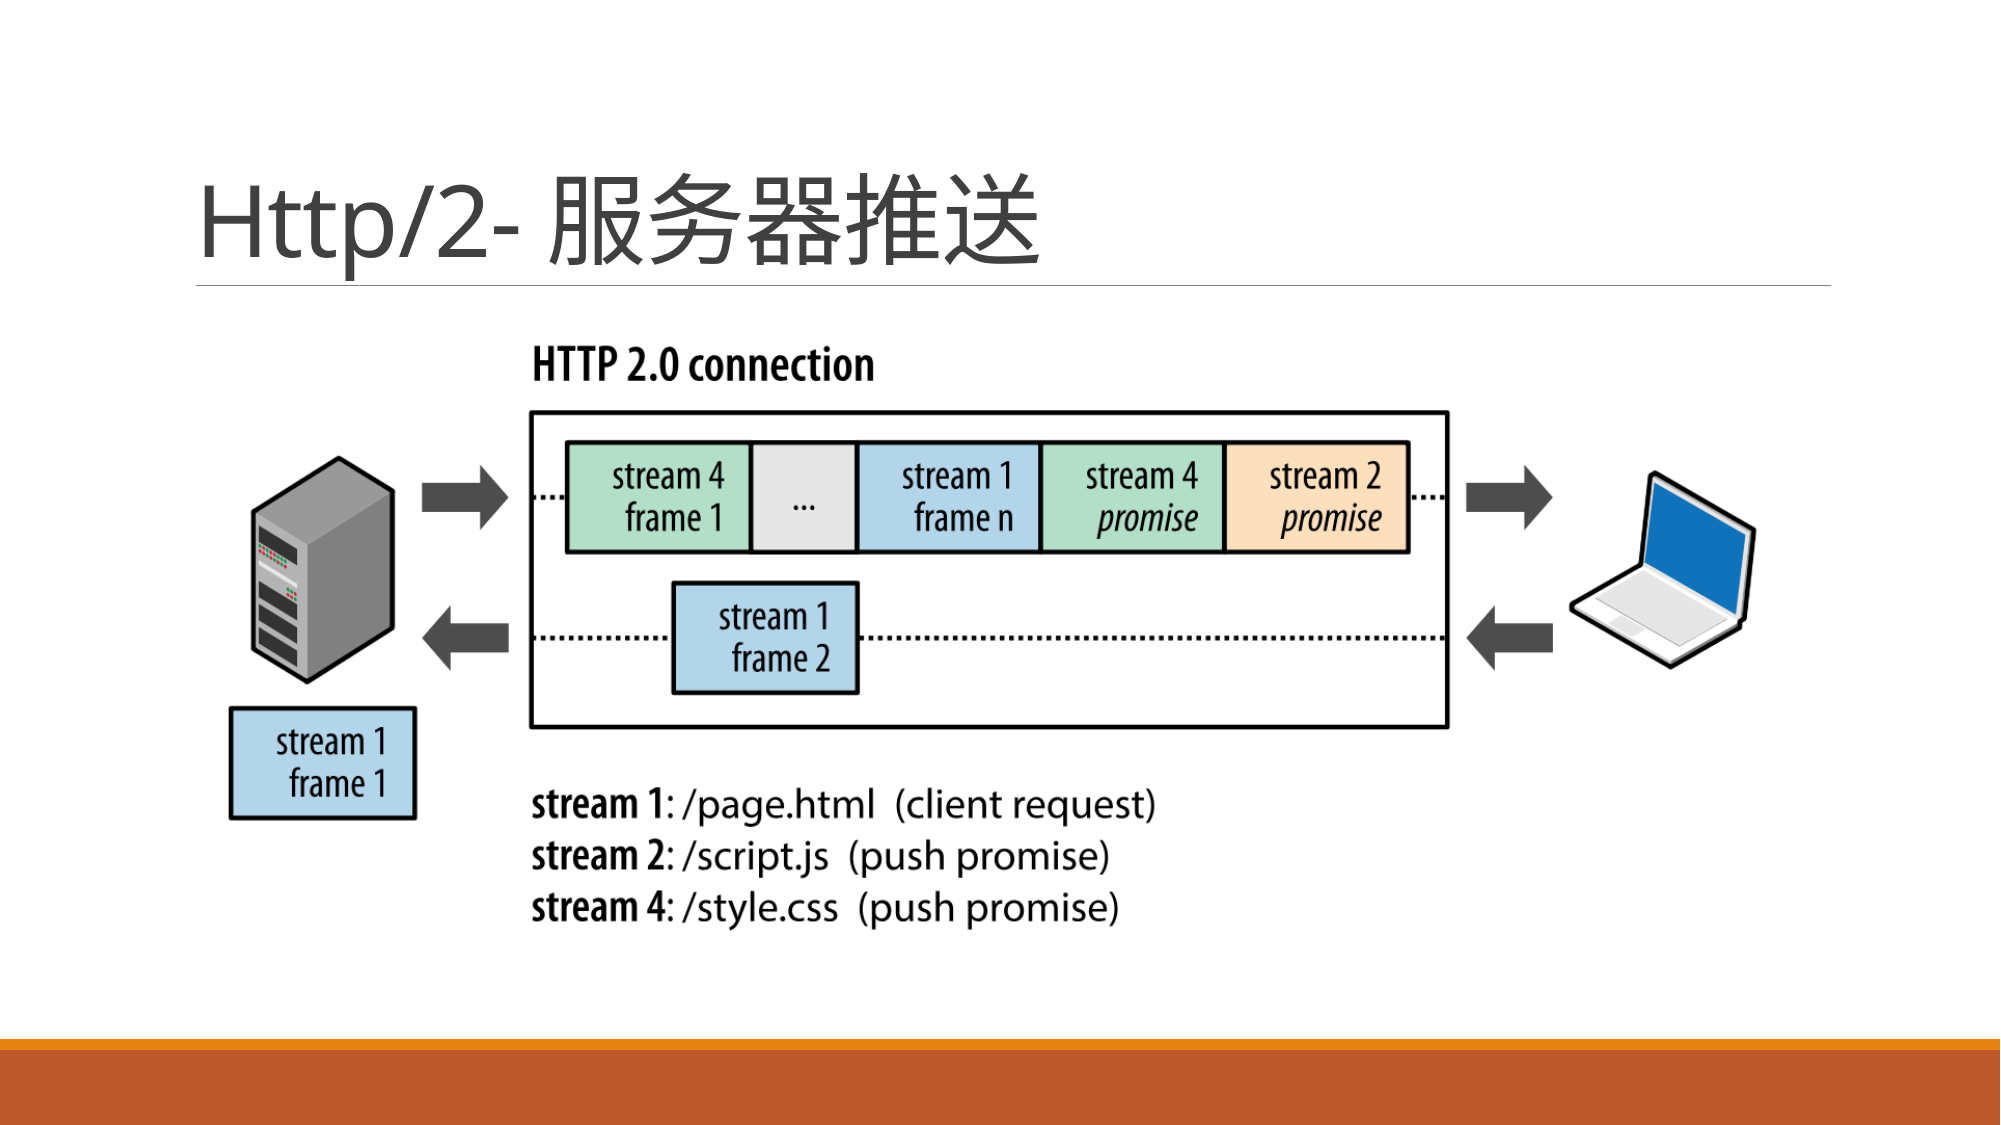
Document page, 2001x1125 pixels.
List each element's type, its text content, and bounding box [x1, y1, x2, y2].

title Http/2-服务器推送 [180, 47, 1830, 285]
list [209, 302, 1801, 964]
